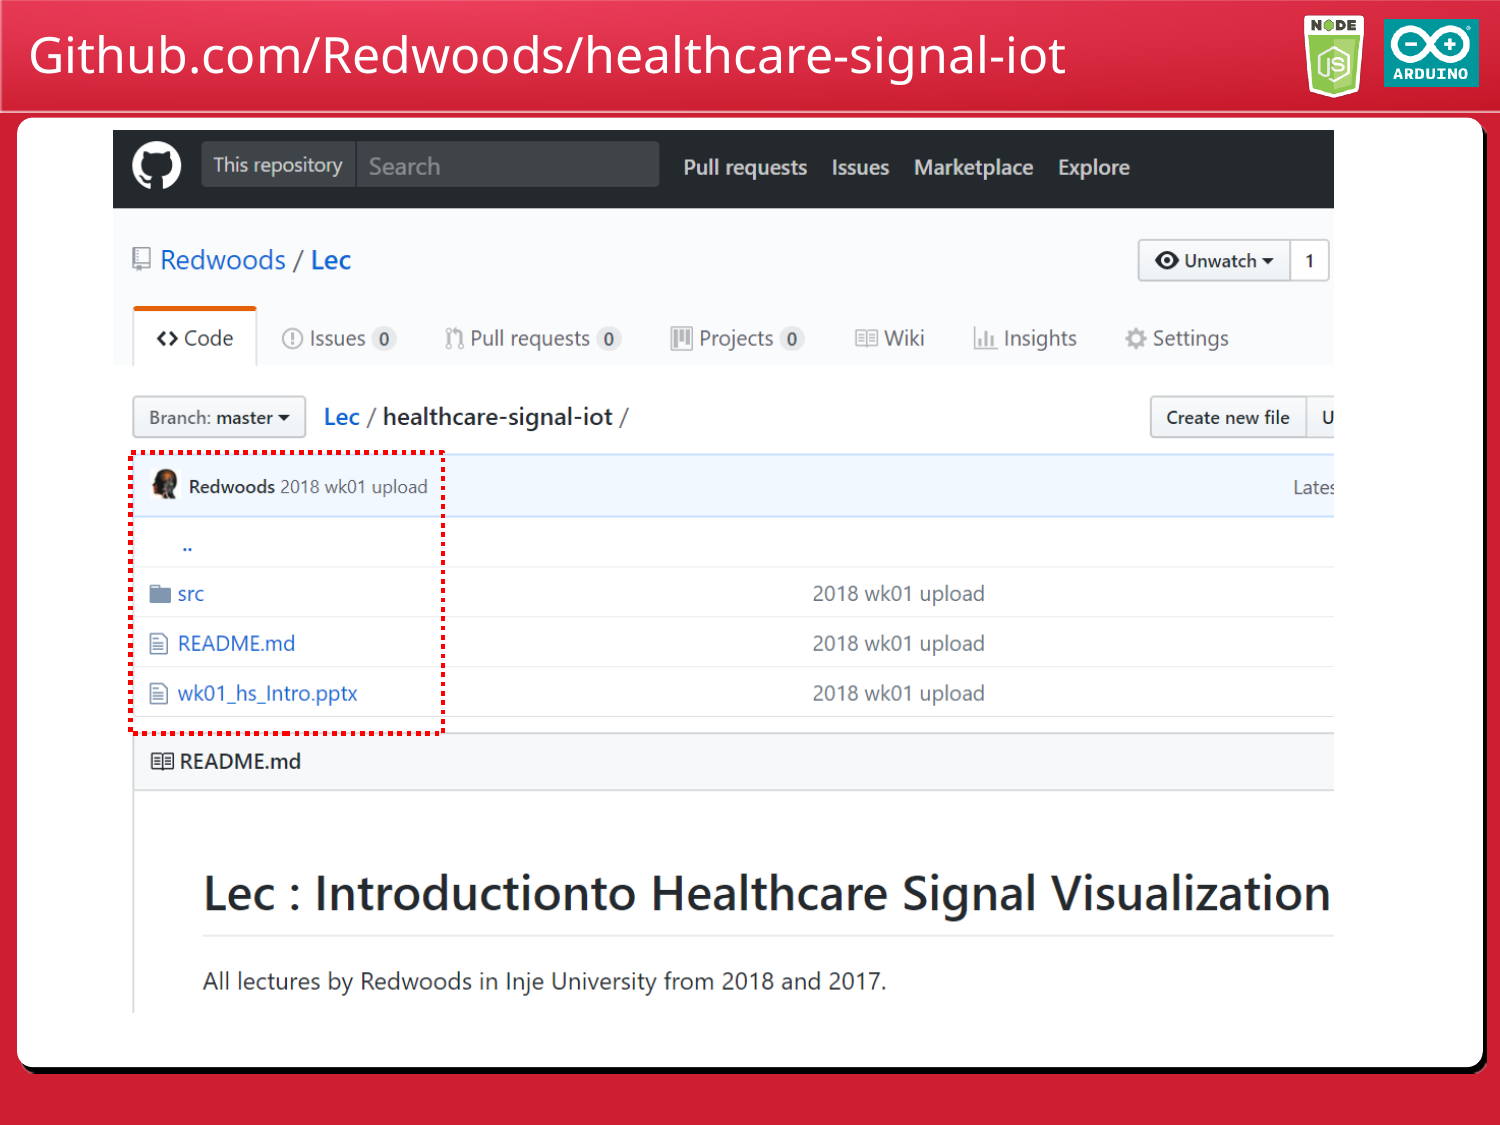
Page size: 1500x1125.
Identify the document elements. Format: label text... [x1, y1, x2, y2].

picture [0, 0, 1500, 113]
title Github.com/Redwoods/healthcare-signal-iot [13, 7, 1281, 108]
picture [113, 130, 1335, 1014]
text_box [1289, 13, 1479, 99]
